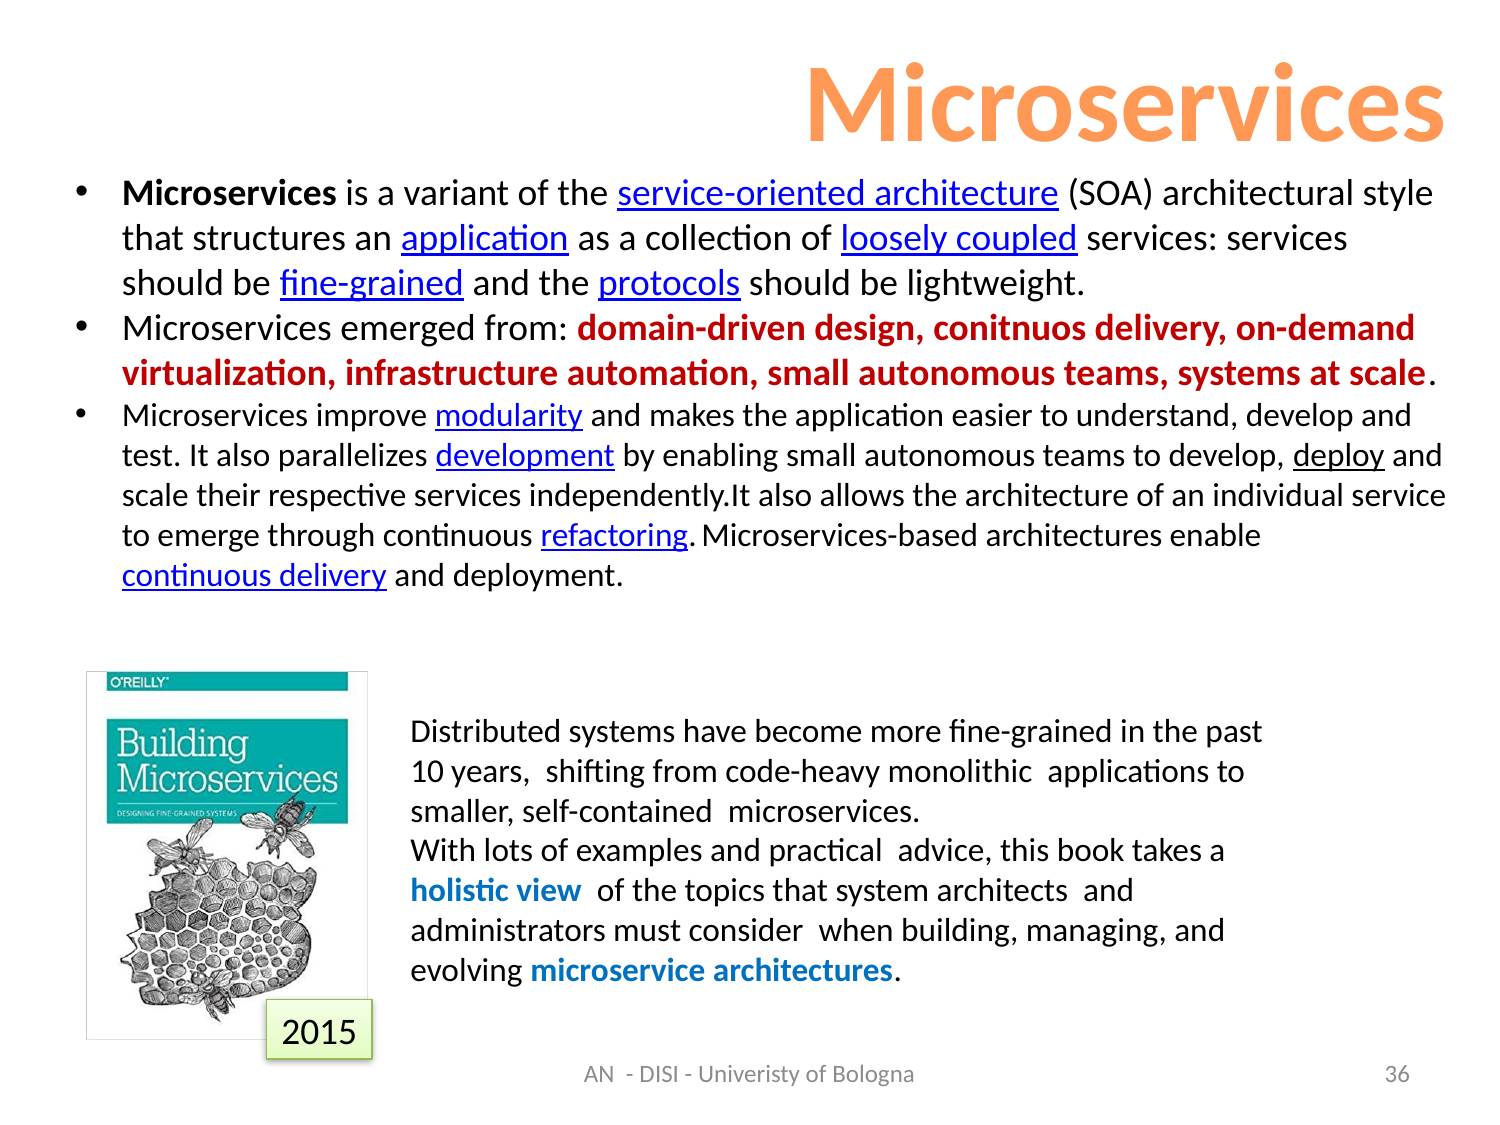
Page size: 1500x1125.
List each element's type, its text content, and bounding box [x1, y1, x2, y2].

footer AN - DISI - Univeristy of Bologna [512, 1069, 988, 1103]
text_box Microservices [788, 21, 1463, 160]
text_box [85, 671, 1287, 1061]
slide_number 36 [1074, 1042, 1425, 1103]
text_box Microservices is a variant of the service-oriented architecture (SOA) architectural style that structures an application as a collection of loosely coupled services: services should be fine-grained and the protocols should be lightweight. Microservices emerged from: domain-driven design, conitnuos delivery, on-demand virtualization, infrastructure automation, small autonomous teams, systems at scale. Microservices improve modularity and makes the application easier to understand, develop and test. It also parallelizes development by enabling small autonomous teams to develop, deploy and scale their respective services independently.It also allows the architecture of an individual service to emerge through continuous refactoring. Microservices-based architectures enable continuous delivery and deployment. [60, 160, 1466, 601]
